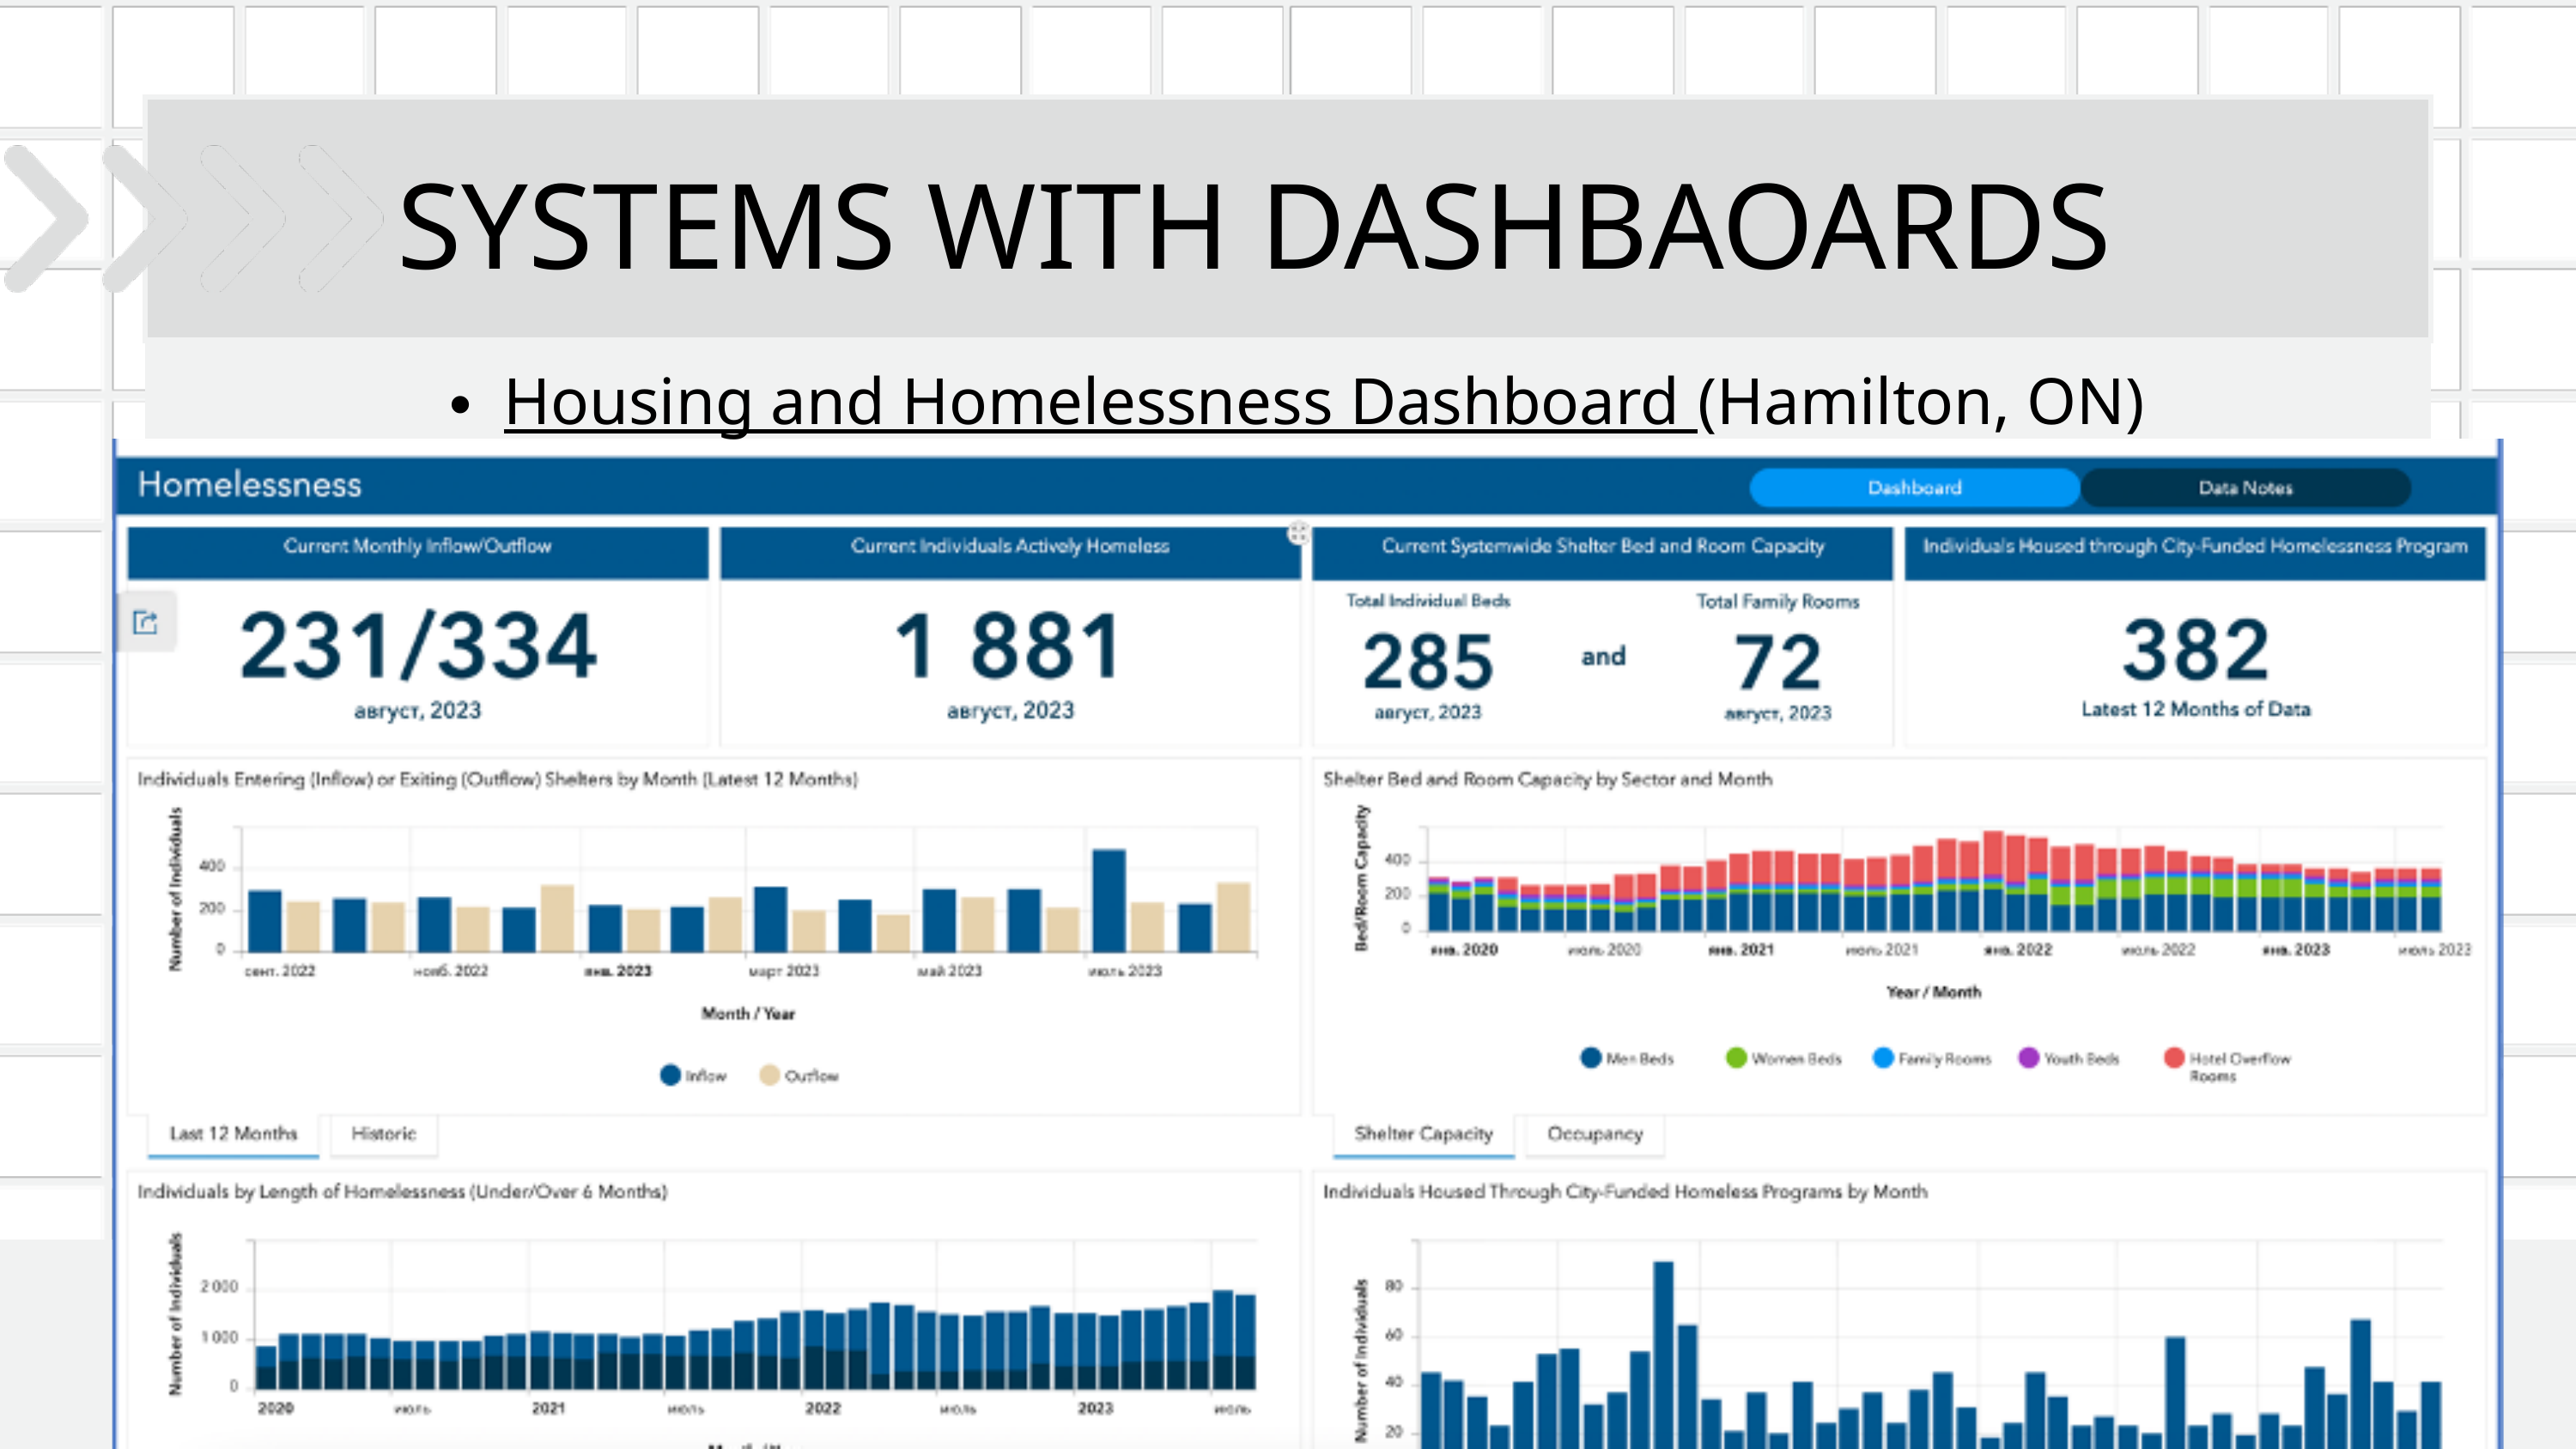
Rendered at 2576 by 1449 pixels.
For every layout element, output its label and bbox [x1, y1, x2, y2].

text_box [0, 1239, 2576, 1449]
text_box [144, 96, 2432, 341]
text_box [144, 349, 2432, 1131]
text_box [0, 0, 2576, 1236]
